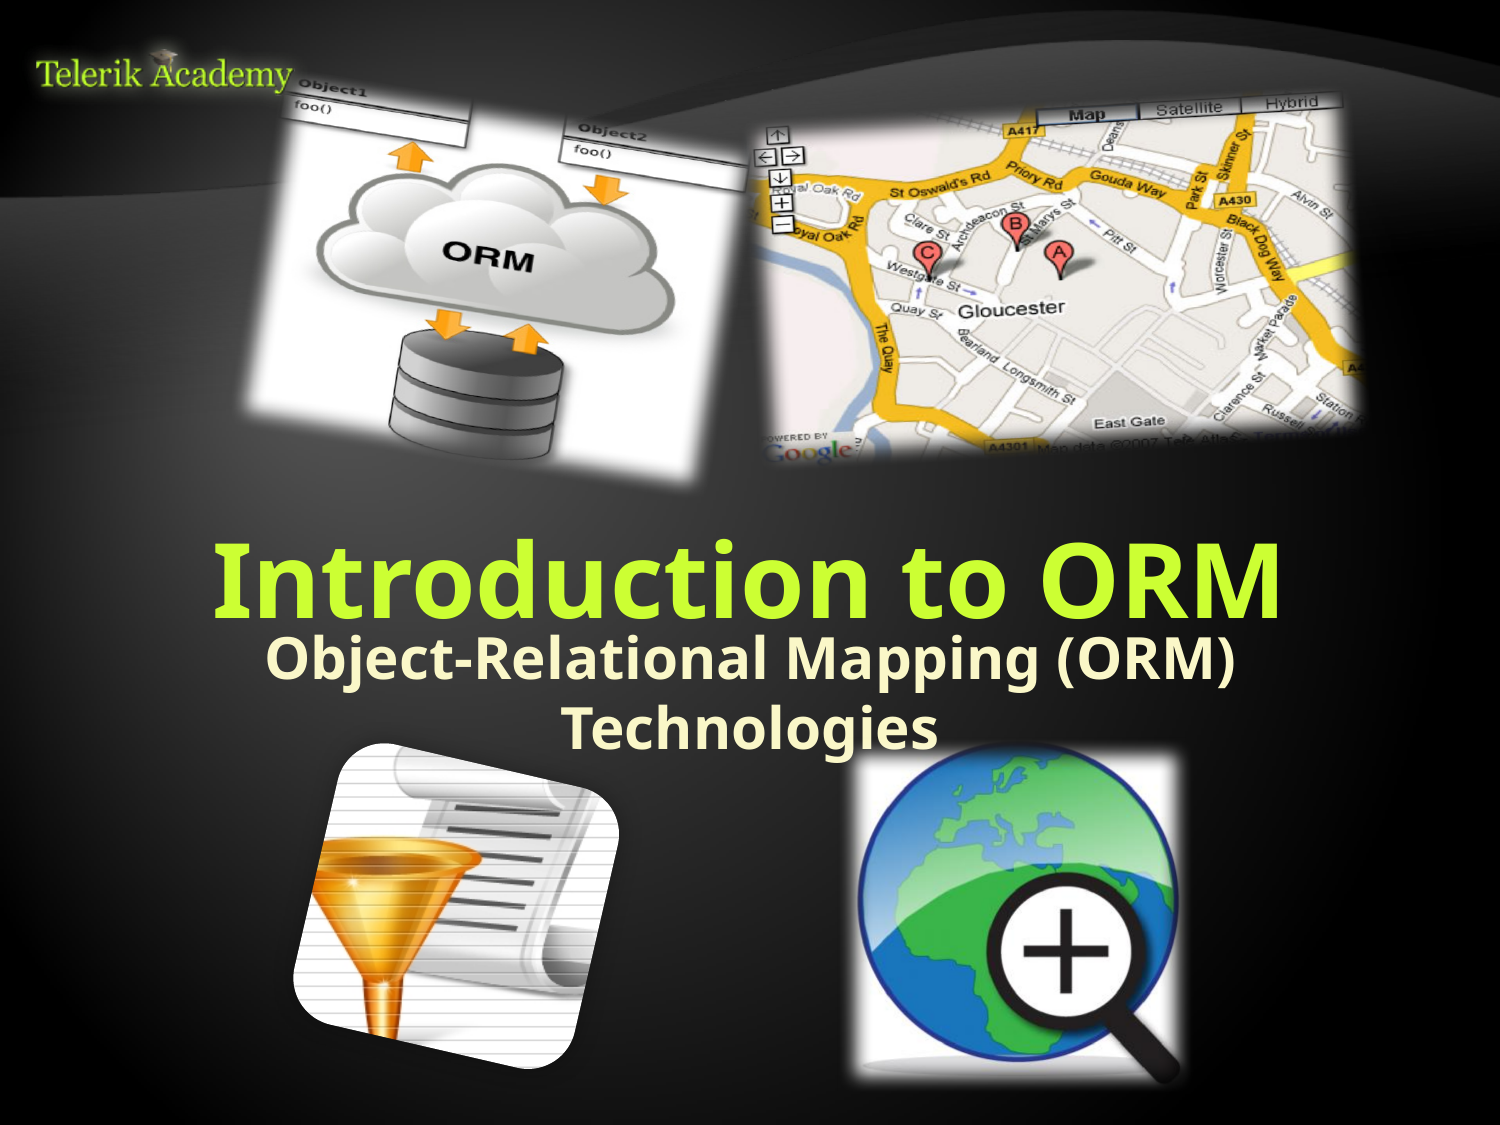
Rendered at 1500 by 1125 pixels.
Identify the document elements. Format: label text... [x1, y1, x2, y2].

subtitle Object-Relational Mapping (ORM) Technologies [125, 644, 1375, 738]
title Introduction to ORM [125, 525, 1375, 638]
picture [0, 0, 1500, 1125]
